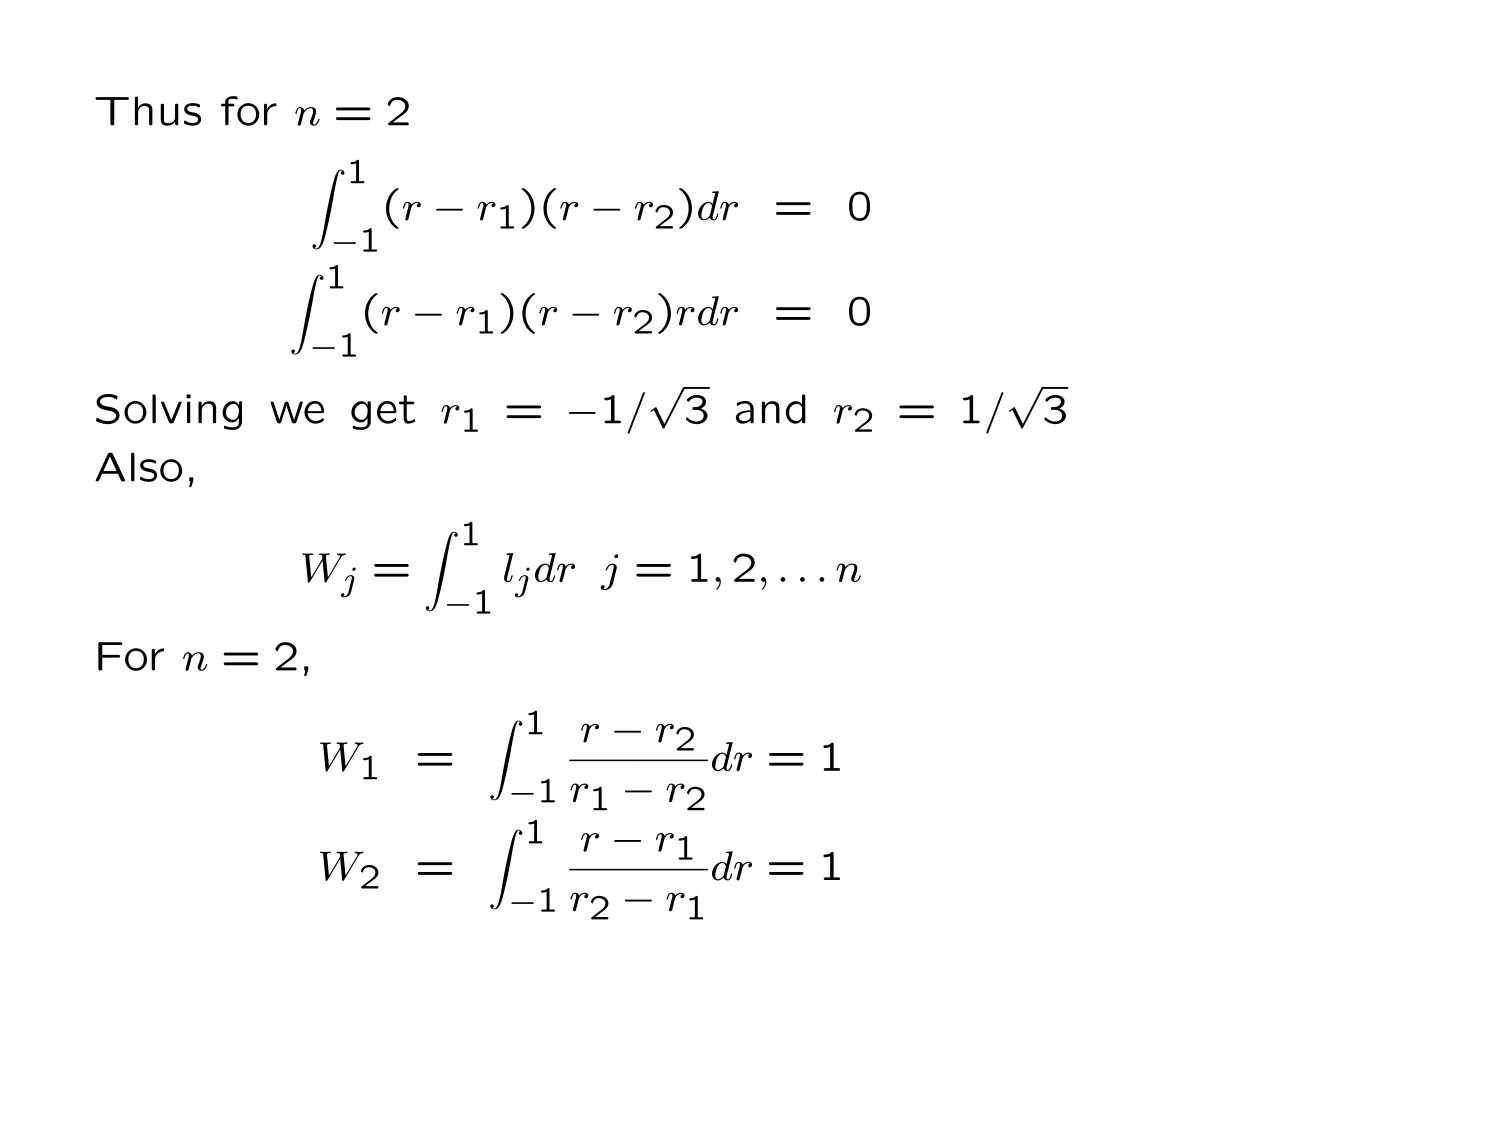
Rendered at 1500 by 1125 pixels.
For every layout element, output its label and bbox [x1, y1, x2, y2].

picture [95, 94, 1069, 921]
